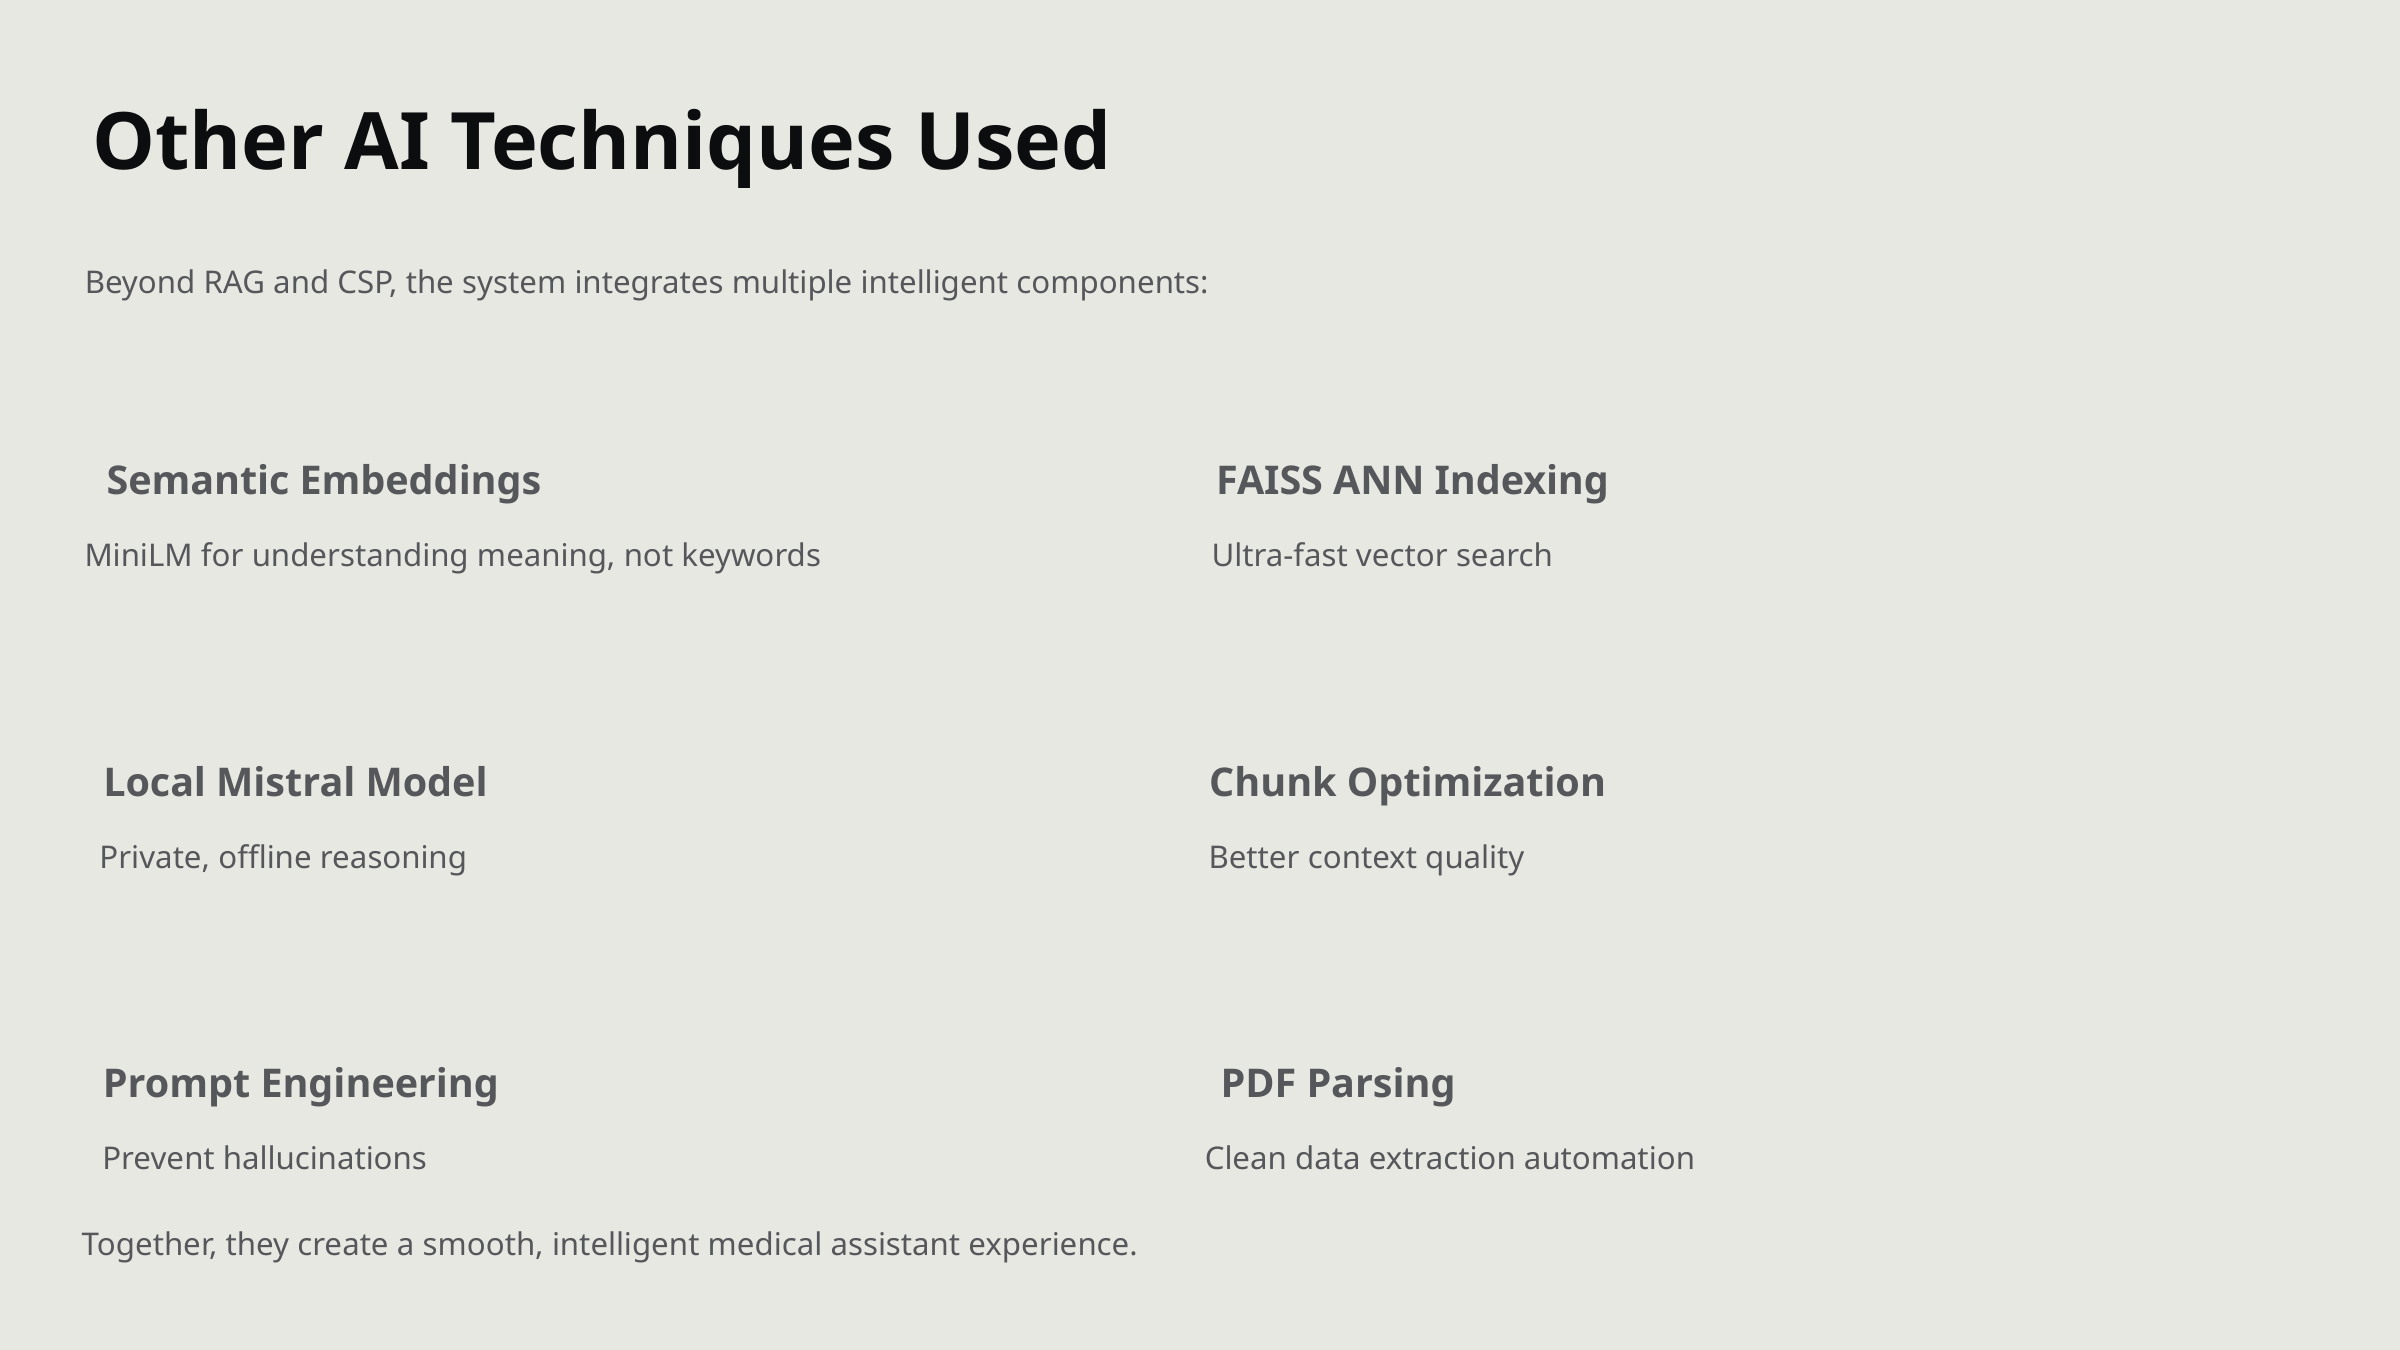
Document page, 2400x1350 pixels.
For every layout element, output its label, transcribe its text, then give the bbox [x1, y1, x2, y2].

text_box Together, they create a smooth, intelligent medical assistant experience. [81, 1212, 1140, 1263]
text_box Beyond RAG and CSP, the system integrates multiple intelligent components: [84, 249, 1211, 300]
text_box PDF Parsing [1220, 1057, 1457, 1106]
text_box Better context quality [1208, 824, 1525, 875]
text_box MiniLM for understanding meaning, not keywords [84, 523, 822, 574]
text_box Other AI Techniques Used [92, 87, 1113, 185]
text_box Local Mistral Model [103, 755, 488, 804]
text_box Prevent hallucinations [102, 1125, 428, 1176]
text_box Chunk Optimization [1209, 755, 1607, 804]
text_box Semantic Embeddings [106, 454, 542, 503]
text_box Prompt Engineering [102, 1057, 500, 1106]
text_box Private, offline reasoning [99, 824, 468, 875]
text_box Clean data extraction automation [1204, 1125, 1696, 1176]
text_box Ultra-fast vector search [1211, 523, 1554, 574]
text_box FAISS ANN Indexing [1215, 454, 1610, 503]
